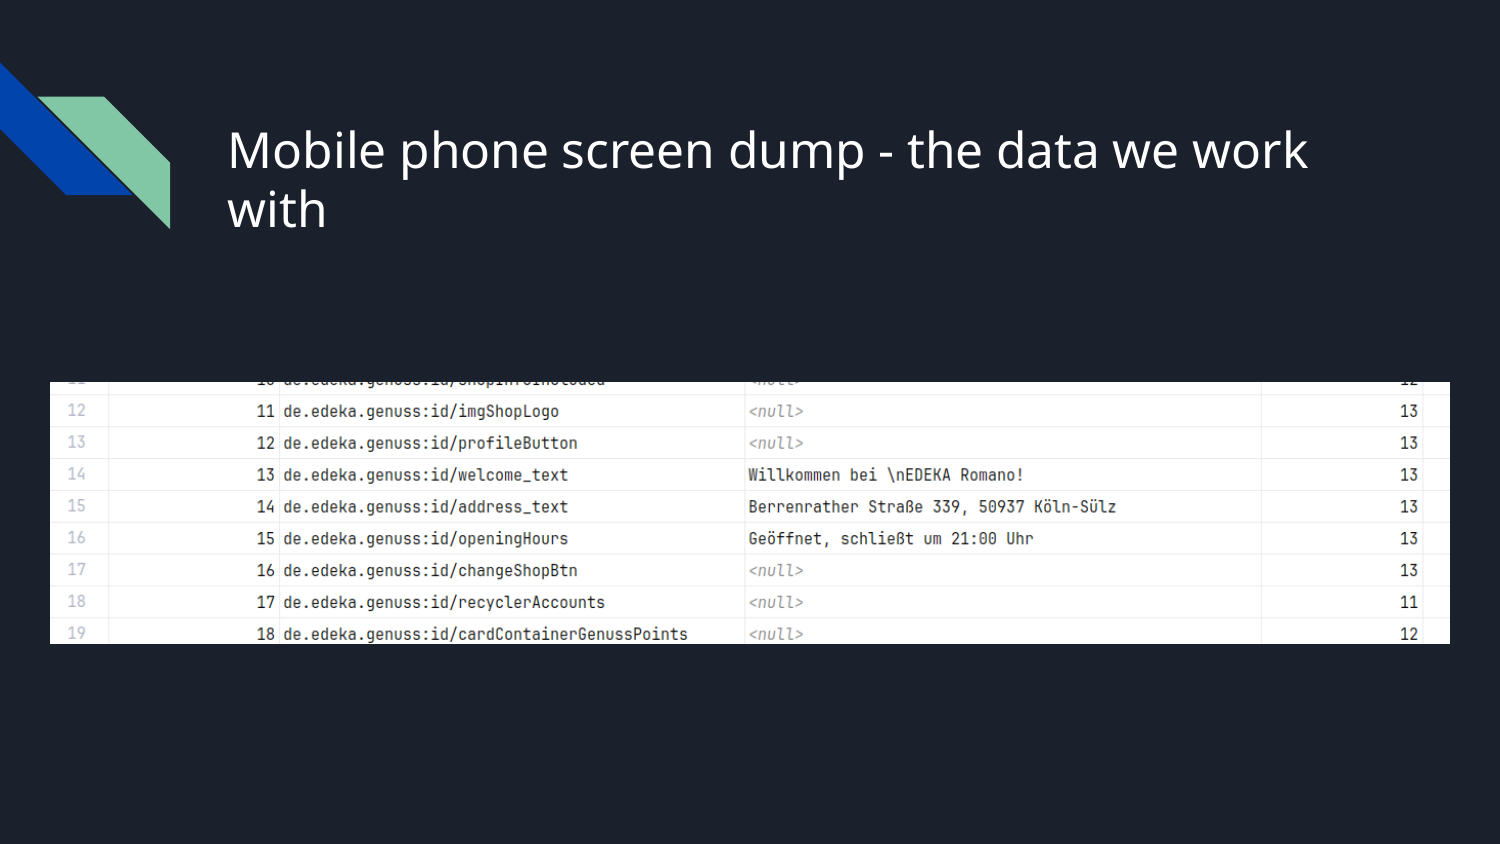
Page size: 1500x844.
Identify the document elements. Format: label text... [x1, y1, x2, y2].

picture [49, 382, 1451, 644]
title Mobile phone screen dump - the data we work with [212, 104, 1368, 254]
